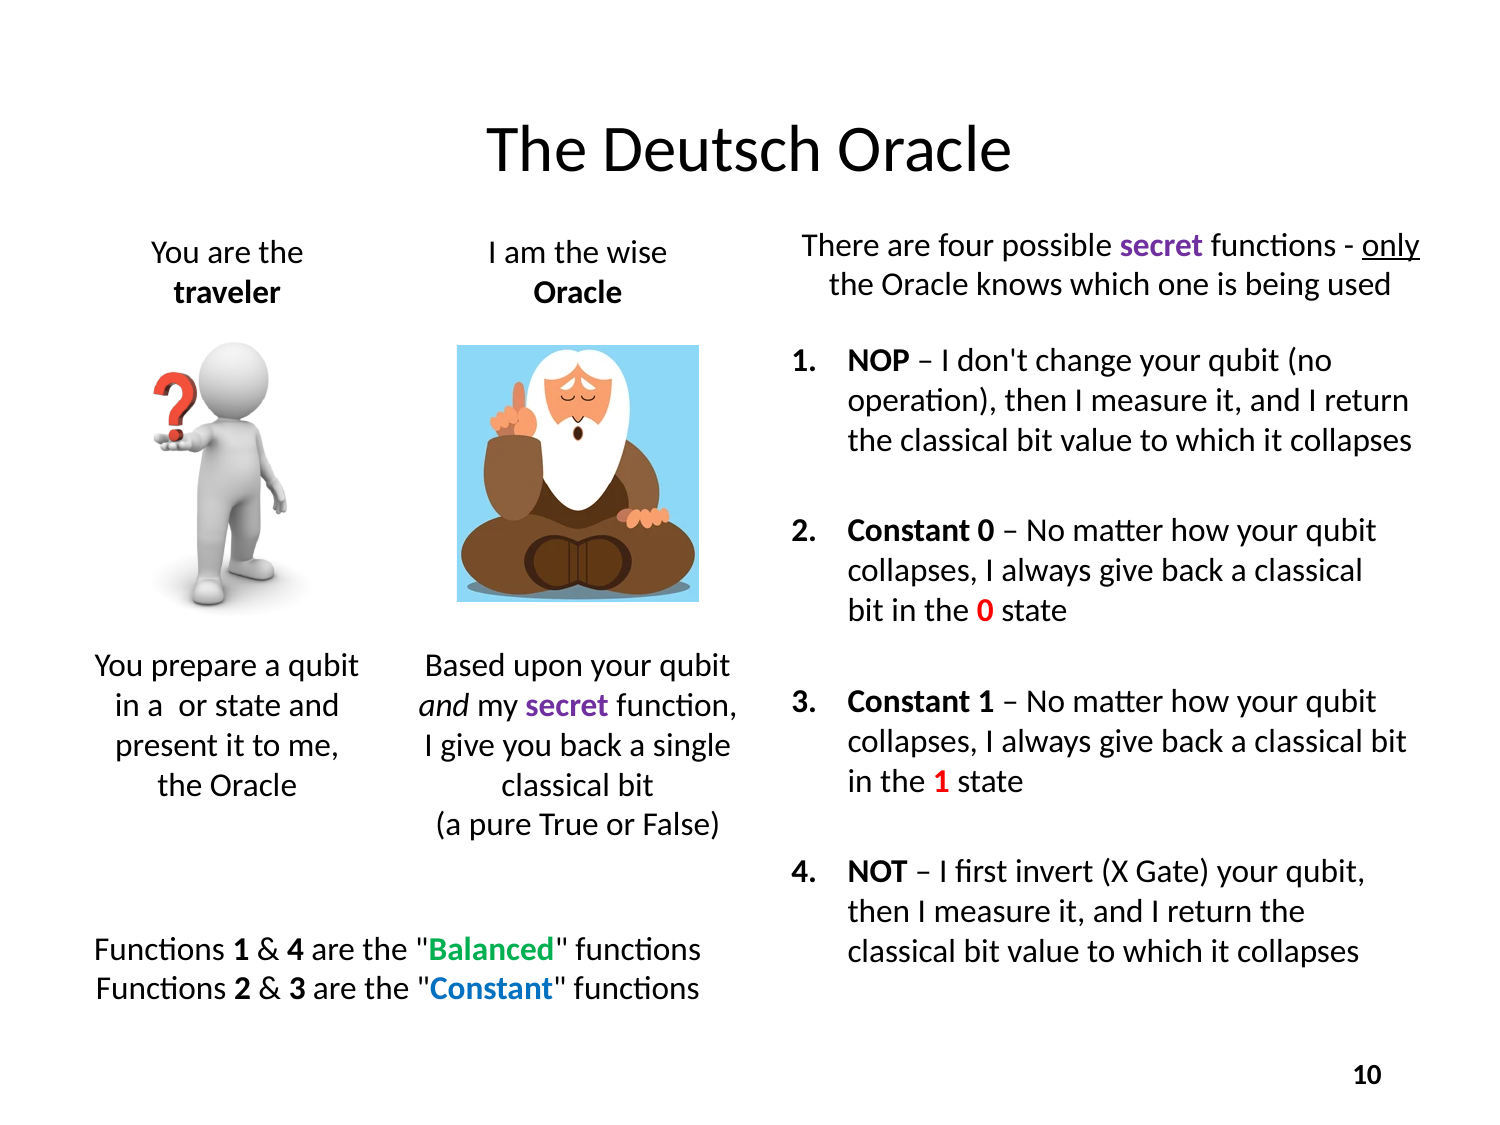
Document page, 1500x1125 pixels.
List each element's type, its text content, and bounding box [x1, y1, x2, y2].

picture [143, 330, 312, 617]
text_box Functions 1 & 4 are the "Balanced" functions Functions 2 & 3 are the "Constant" functions [47, 919, 749, 1014]
title The Deutsch Oracle [103, 59, 1397, 241]
text_box I am the wise Oracle [469, 222, 687, 318]
text_box Based upon your qubit and my secret function, I give you back a single classical bit (a pure True or False) [399, 635, 757, 850]
text_box Constant 0 – No matter how your qubit collapses, I always give back a classical bit in the 0 state [776, 501, 1418, 636]
picture [456, 345, 700, 602]
text_box Constant 1 – No matter how your qubit collapses, I always give back a classical bit in the 1 state [776, 671, 1432, 806]
text_box There are four possible secret functions - only the Oracle knows which one is being used [776, 215, 1445, 310]
text_box You are the traveler [132, 222, 323, 318]
slide_number 10 [1059, 1042, 1397, 1103]
text_box NOT – I first invert (X Gate) your qubit, then I measure it, and I return the classical bit value to which it collapses [776, 841, 1397, 977]
text_box NOP – I don't change your qubit (no operation), then I measure it, and I return the classical bit value to which it collapses [776, 330, 1432, 466]
